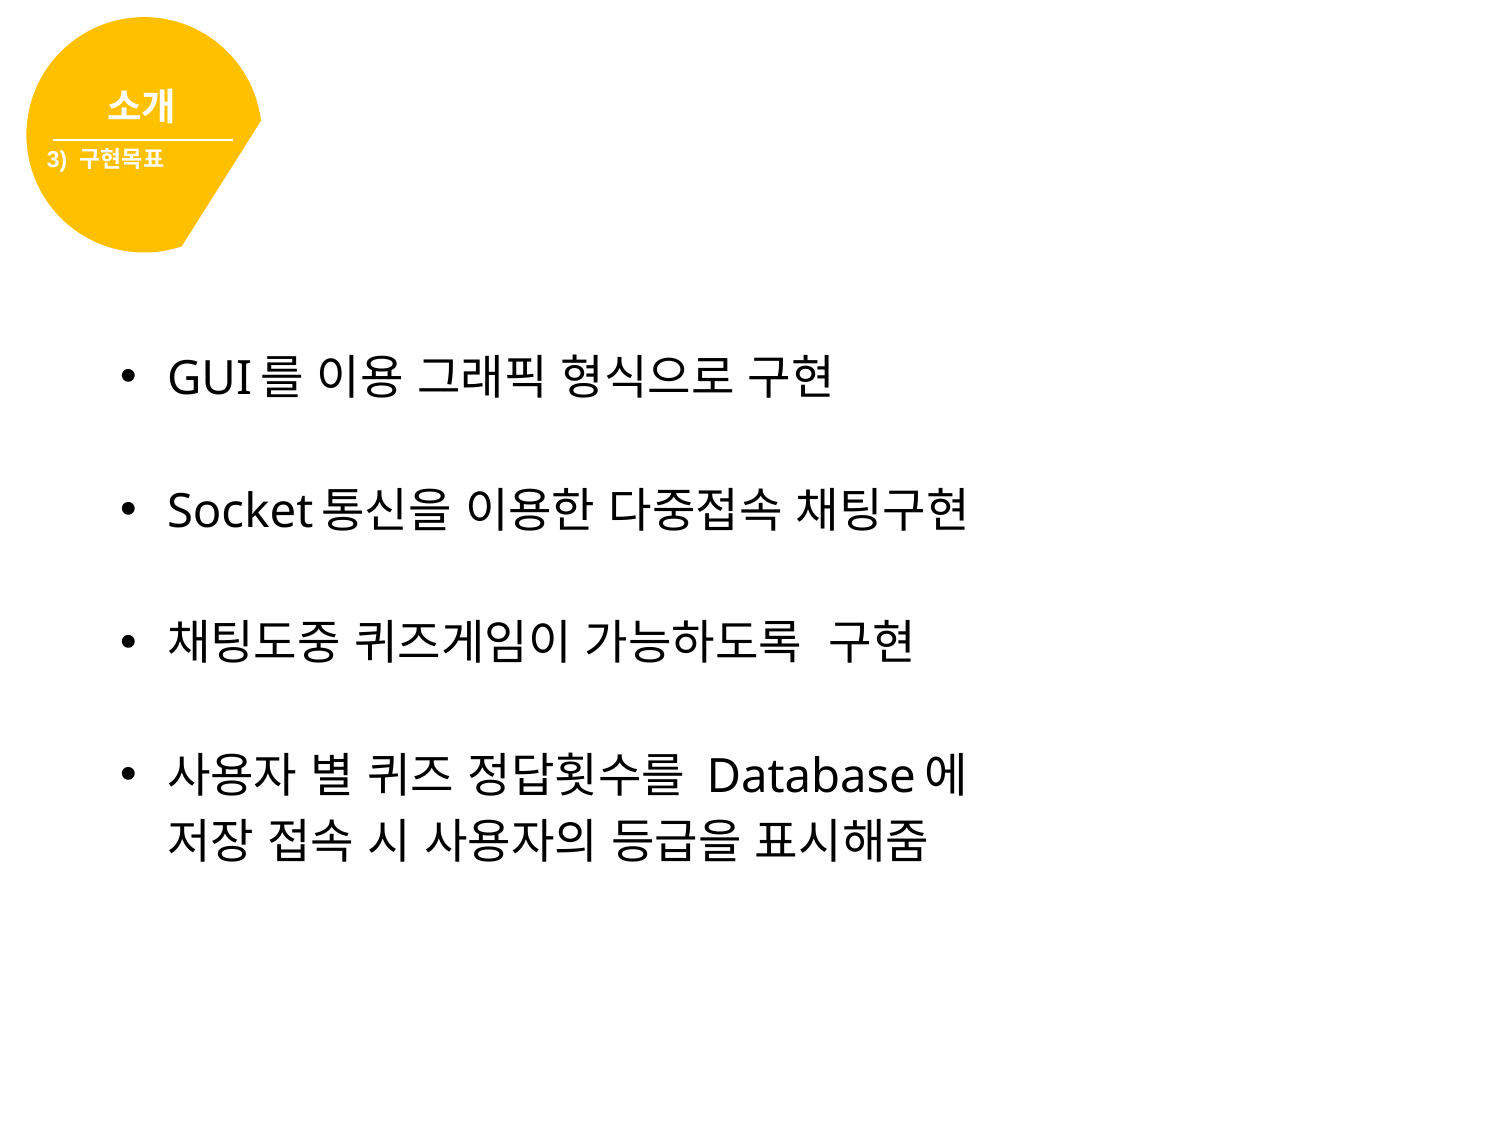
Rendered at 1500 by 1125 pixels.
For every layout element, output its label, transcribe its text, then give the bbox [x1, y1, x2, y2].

text_box [24, 15, 264, 255]
text_box 소개 [92, 75, 192, 135]
list GUI를 이용 그래픽 형식으로 구현 Socket통신을 이용한 다중접속 채팅구현 채팅도중 퀴즈게임이 가능하도록 구현 사용자 별 퀴즈 정답횟수를 Database에 저장 접속 시 사용자의 등급을 표시해줌 [105, 339, 1407, 950]
text_box 3) 구현목표 [32, 137, 180, 180]
